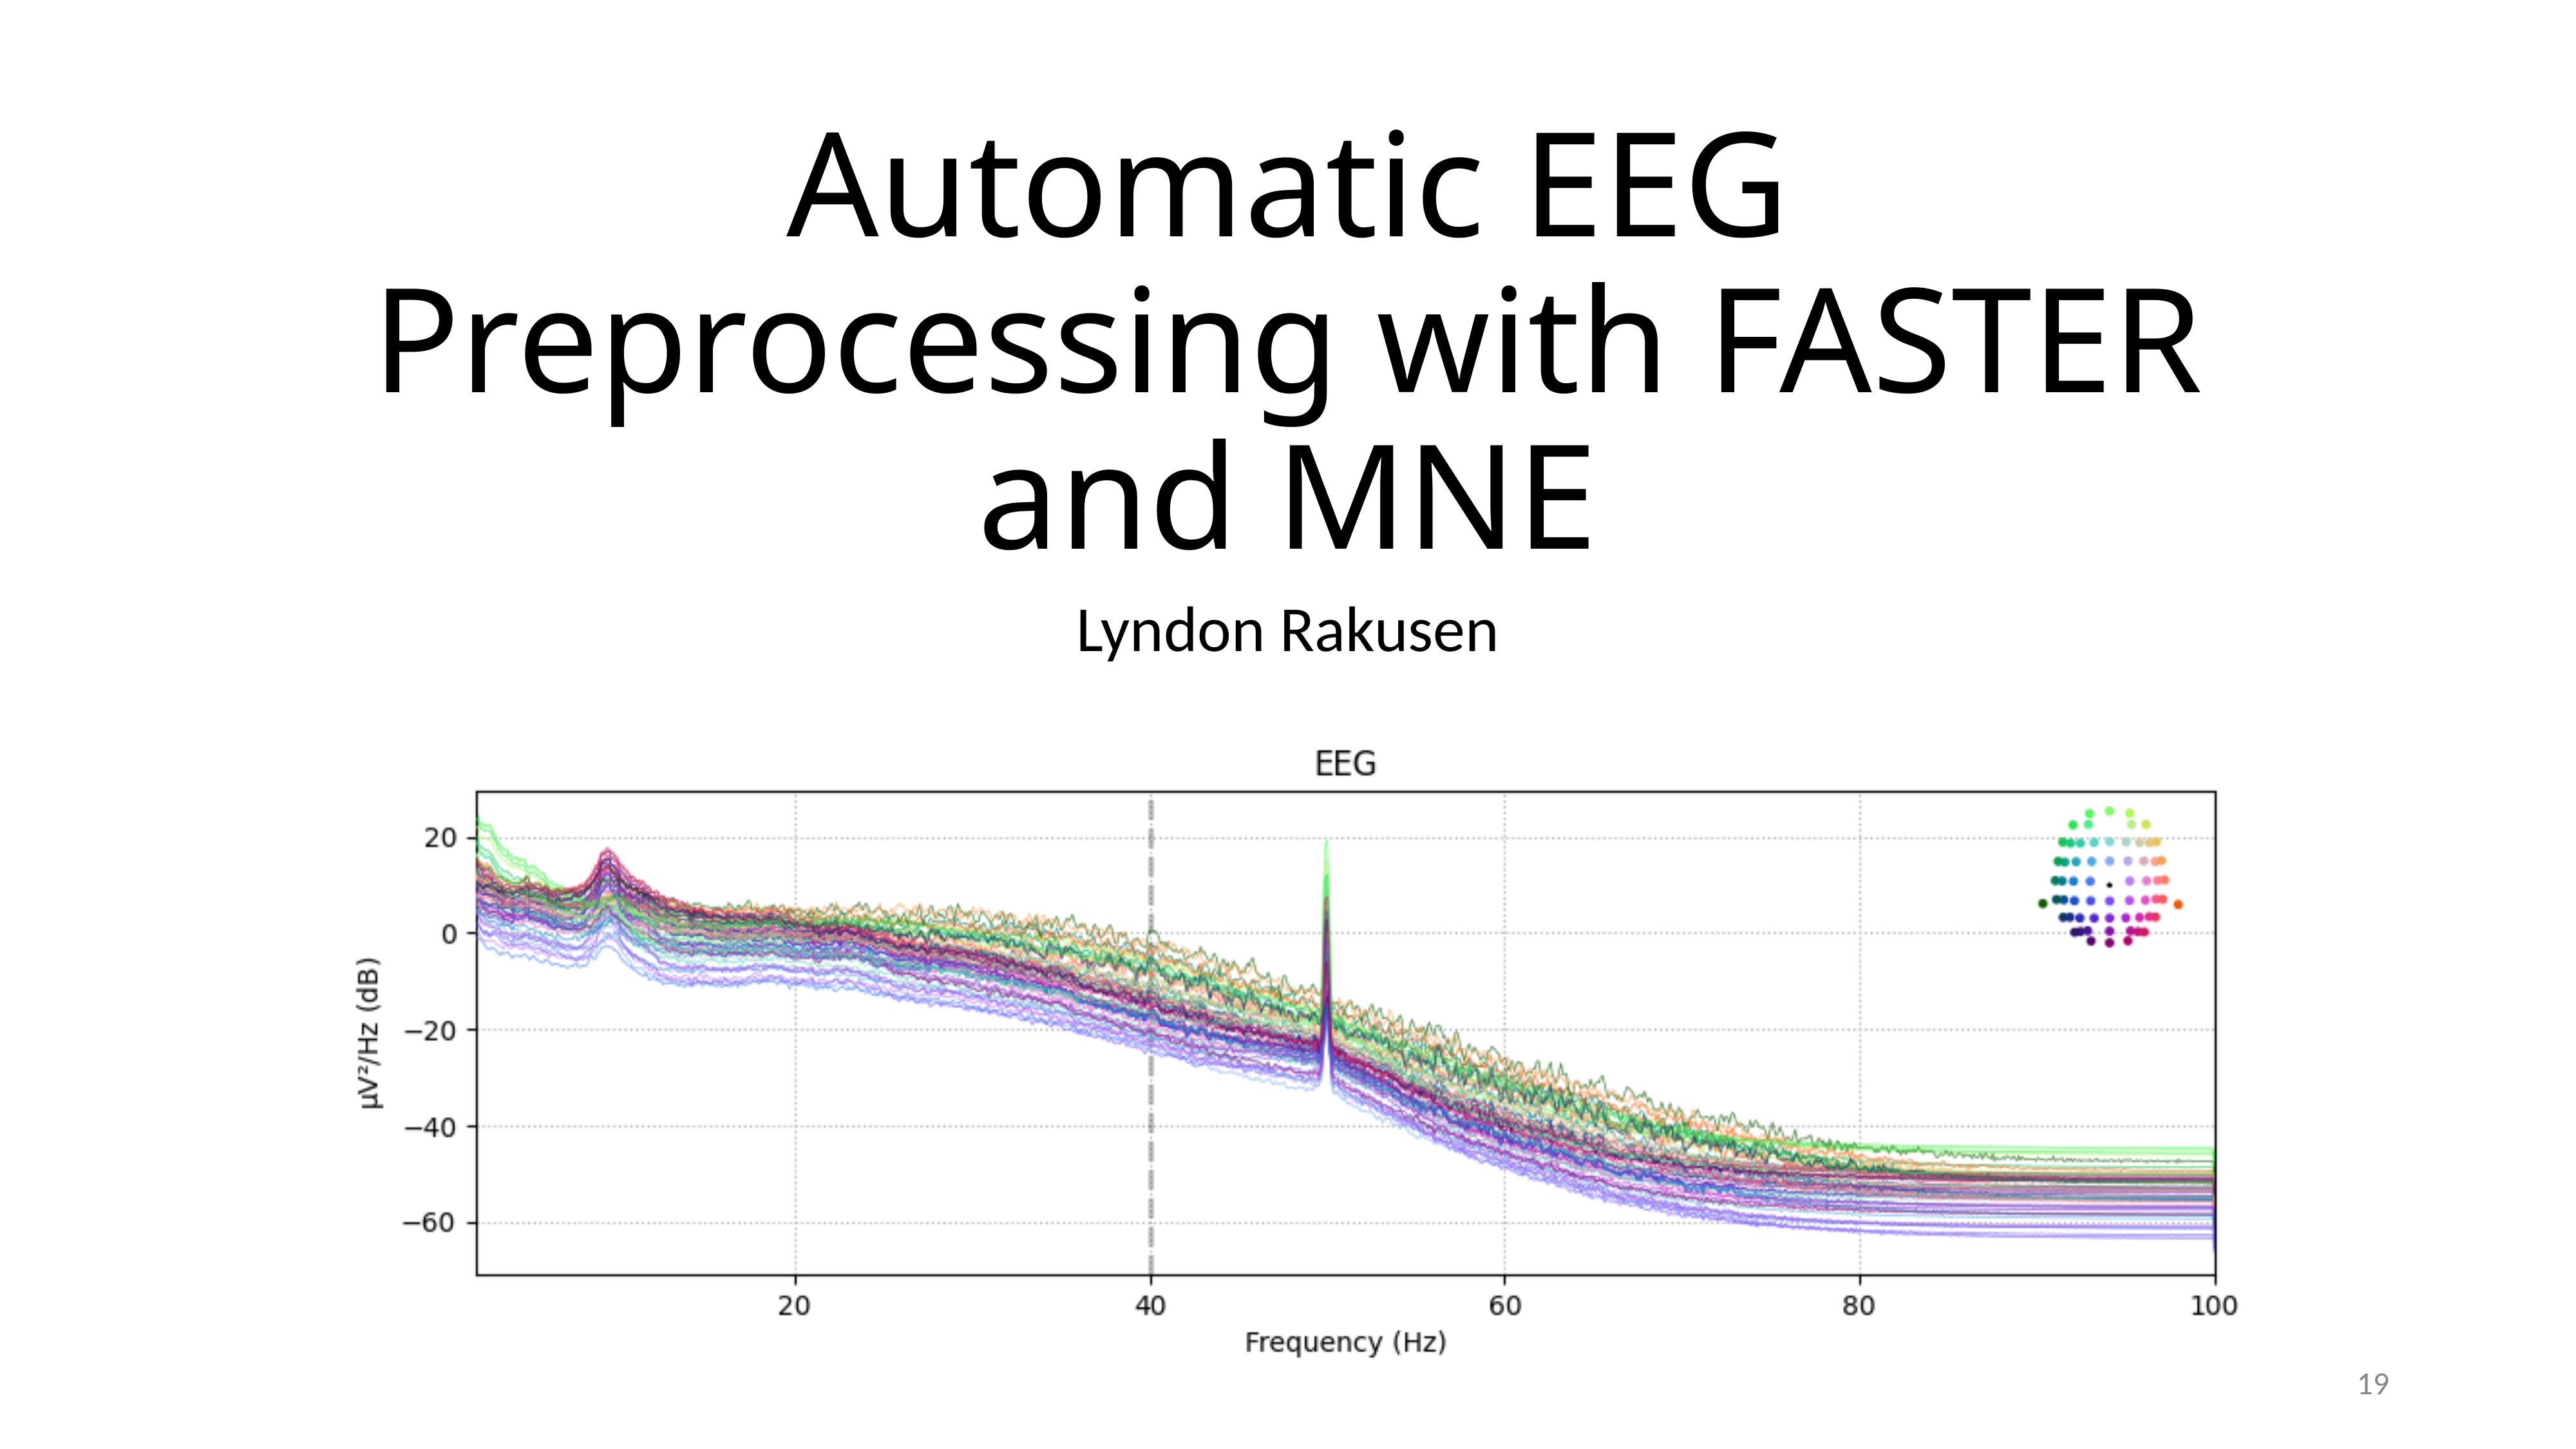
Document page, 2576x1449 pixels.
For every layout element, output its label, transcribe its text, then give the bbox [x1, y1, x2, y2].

list Lyndon Rakusen [321, 585, 2255, 724]
title Automatic EEG Preprocessing with FASTER and MNE [321, 85, 2255, 585]
picture [321, 724, 2255, 1401]
slide_number 19 [2345, 1352, 2400, 1412]
